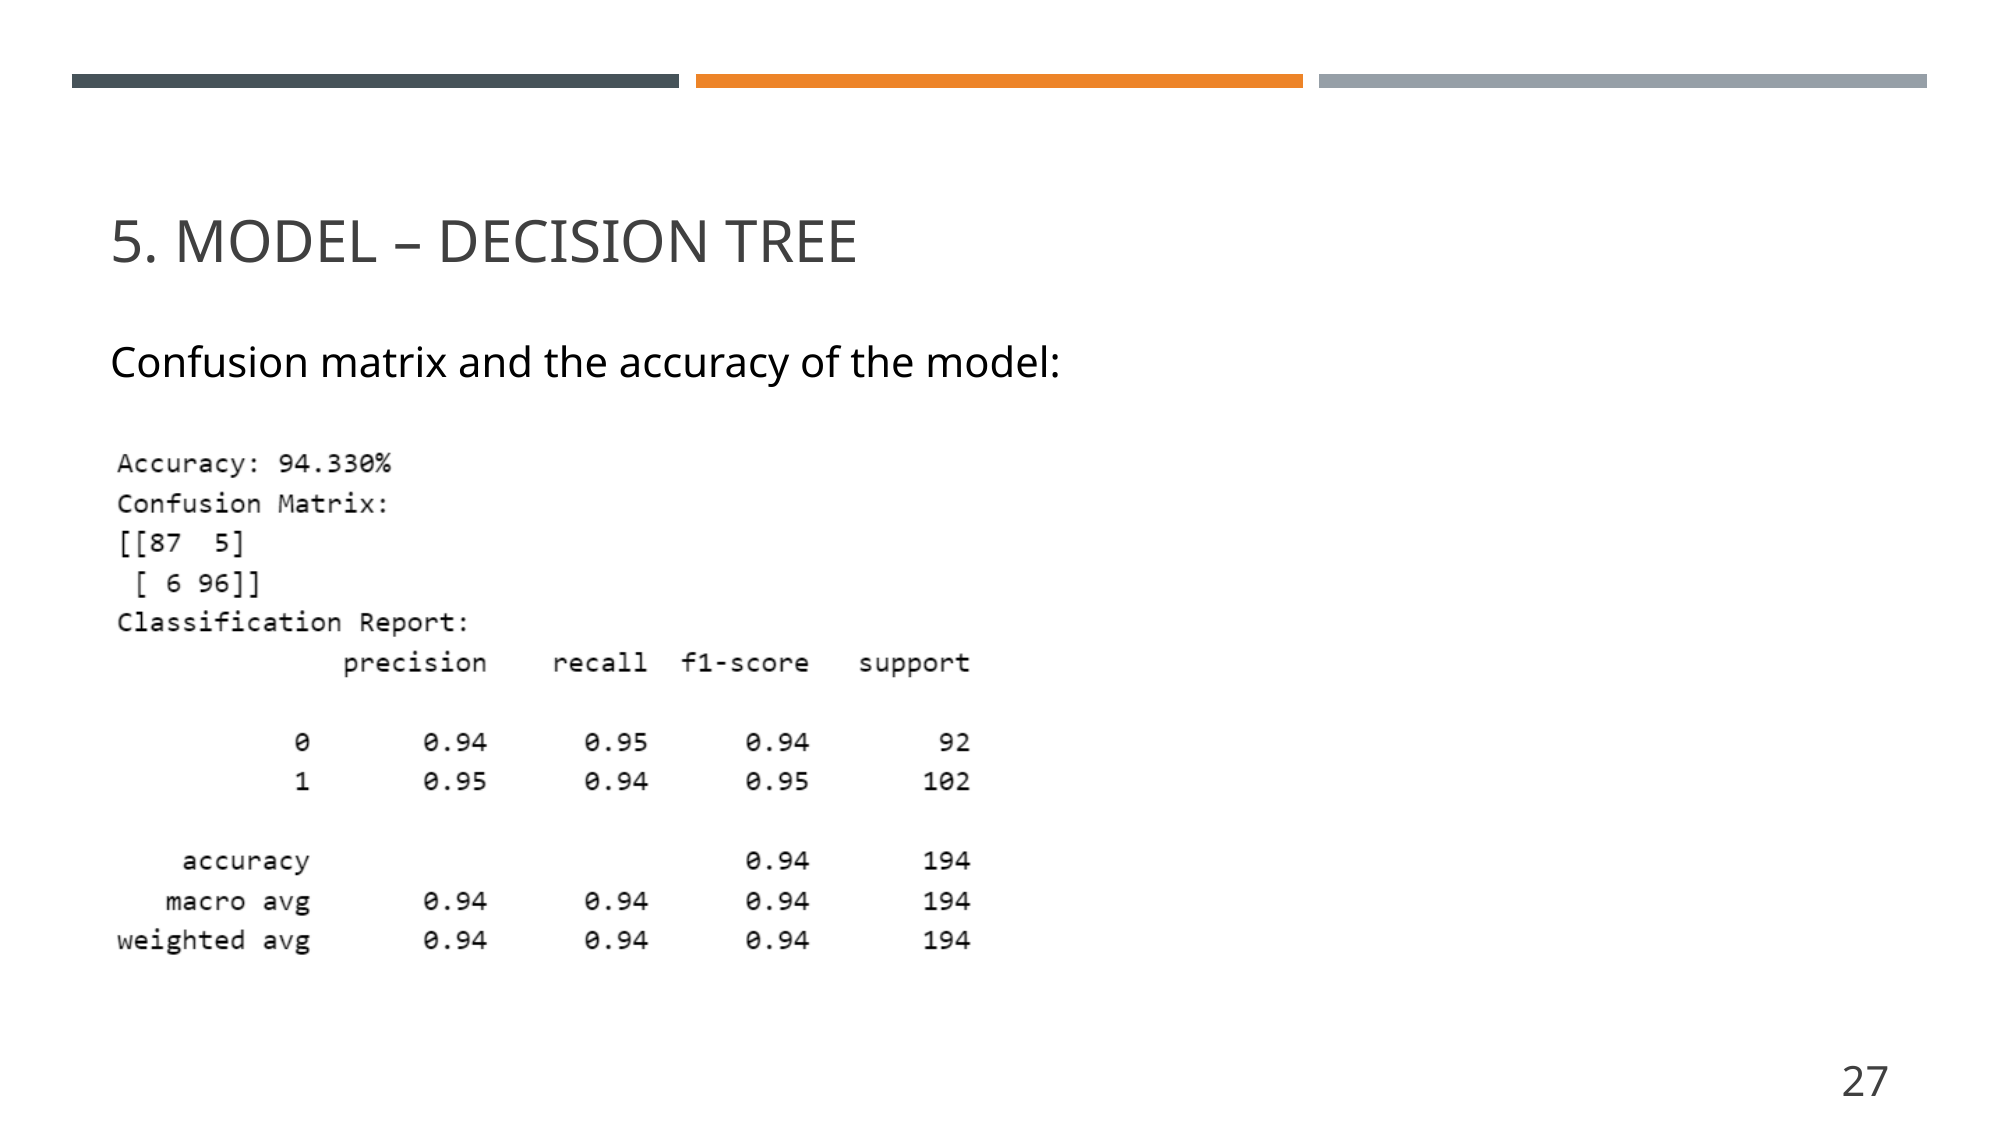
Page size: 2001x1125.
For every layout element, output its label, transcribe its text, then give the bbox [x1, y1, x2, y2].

title 5. MODEL – decision tree [95, 120, 1905, 282]
picture [94, 438, 1045, 1013]
slide_number 27 [1732, 1053, 1905, 1114]
text_box Confusion matrix and the accuracy of the model: [95, 328, 1905, 438]
